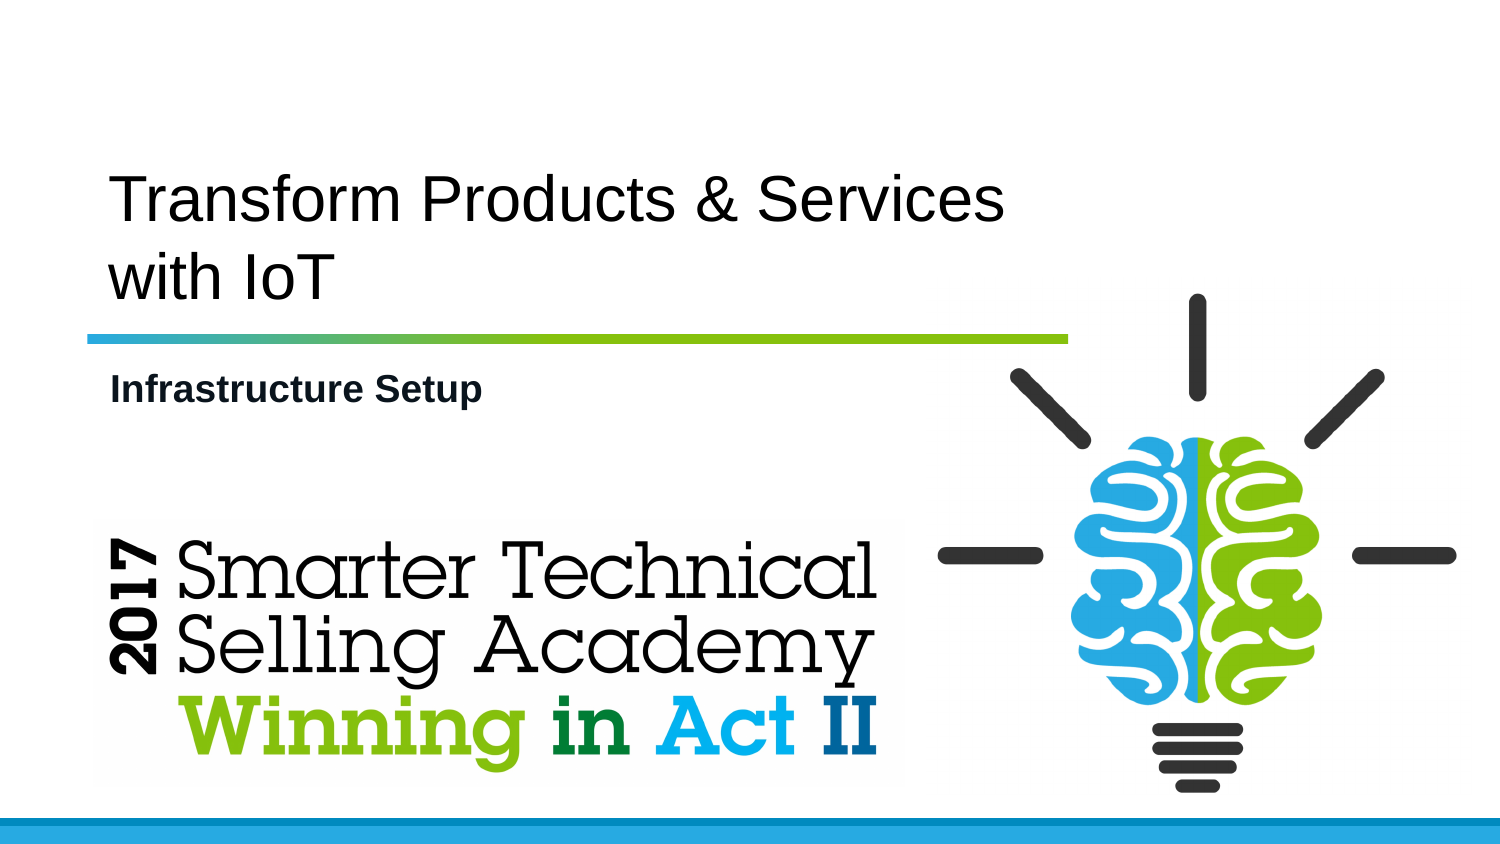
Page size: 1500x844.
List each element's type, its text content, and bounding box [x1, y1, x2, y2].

picture [926, 277, 1472, 795]
title Transform Products & Services with IoT [91, 140, 1069, 322]
picture [93, 519, 905, 787]
subtitle Infrastructure Setup [93, 354, 962, 483]
